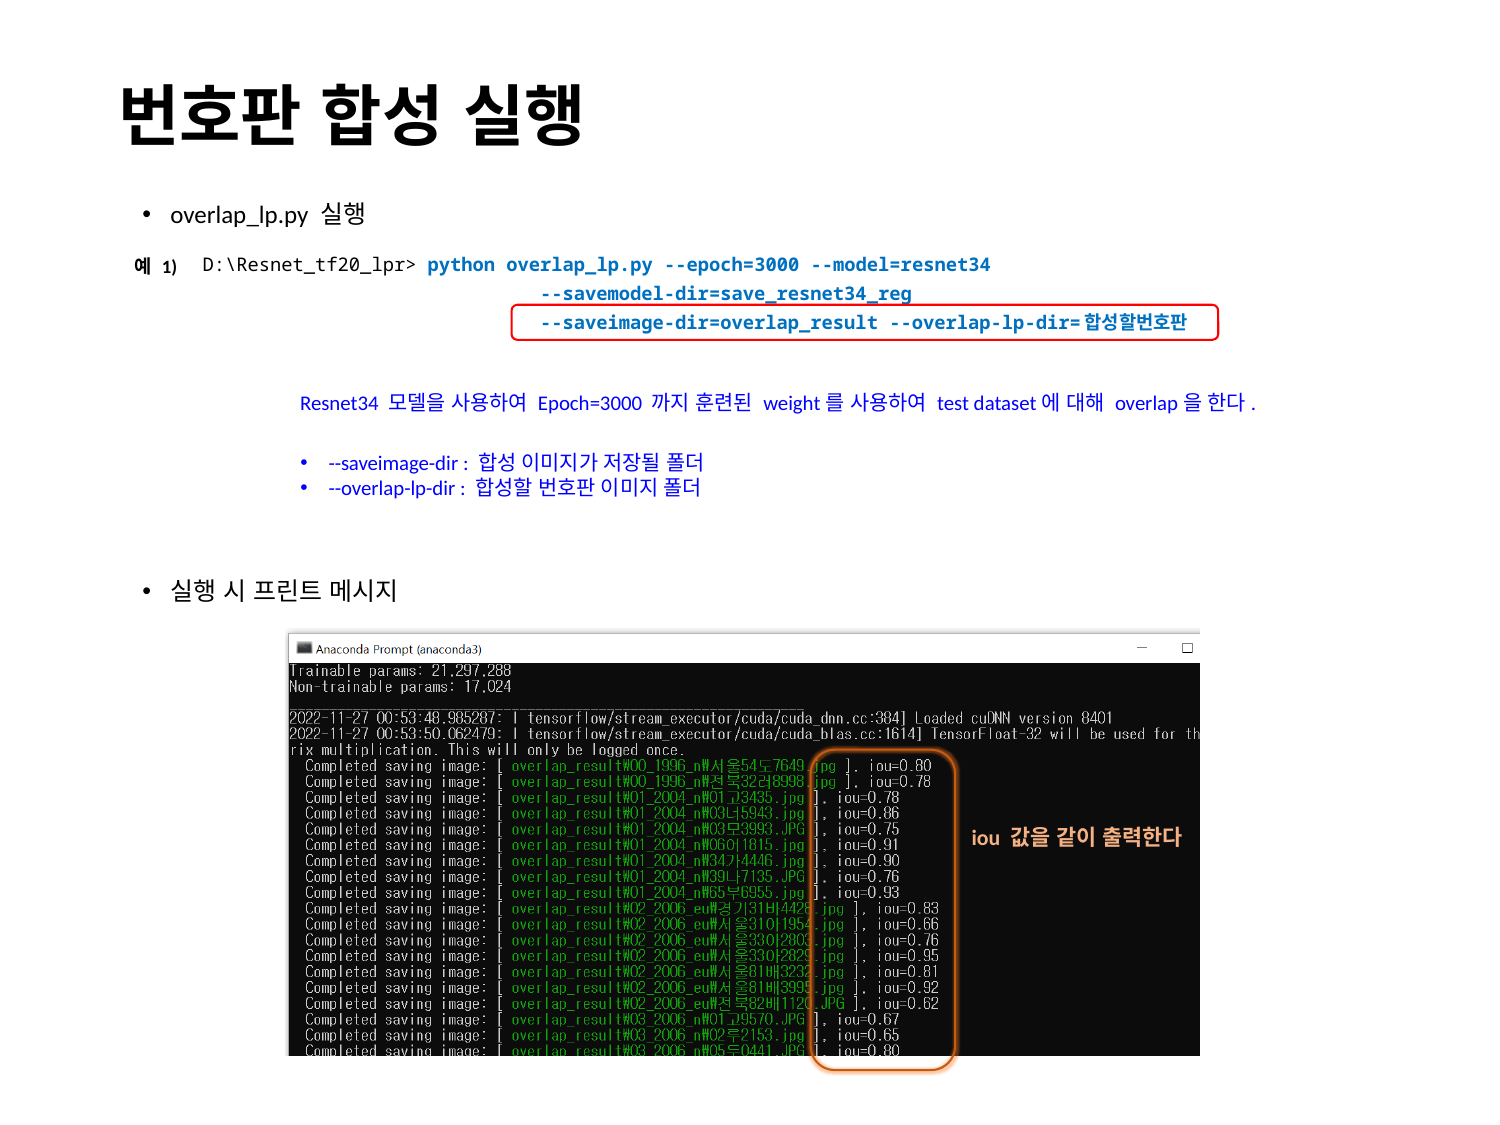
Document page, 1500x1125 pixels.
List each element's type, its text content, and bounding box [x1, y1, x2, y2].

text_box overlap_lp.py 실행 [127, 191, 1380, 237]
text_box [510, 303, 1220, 341]
text_box Resnet34 모델을 사용하여 Epoch=3000 까지 훈련된 weight를 사용하여 test dataset에 대해 overlap을 한다. [285, 382, 1320, 423]
text_box 실행 시 프린트 메시지 [127, 568, 1380, 614]
text_box 예 1) [120, 247, 192, 285]
title 번호판 합성 실행 [103, 59, 1403, 178]
picture [285, 628, 1200, 1056]
text_box --saveimage-dir : 합성 이미지가 저장될 폴더 --overlap-lp-dir : 합성할 번호판 이미지 폴더 [285, 442, 988, 508]
text_box D:\Resnet_tf20_lpr> python overlap_lp.py --epoch=3000 --model=resnet34 --savemodel-dir=save_resnet34_reg --saveimage-dir=overlap_result --overlap-lp-dir=합성할번호판 [187, 245, 1203, 341]
text_box [811, 1056, 955, 1072]
